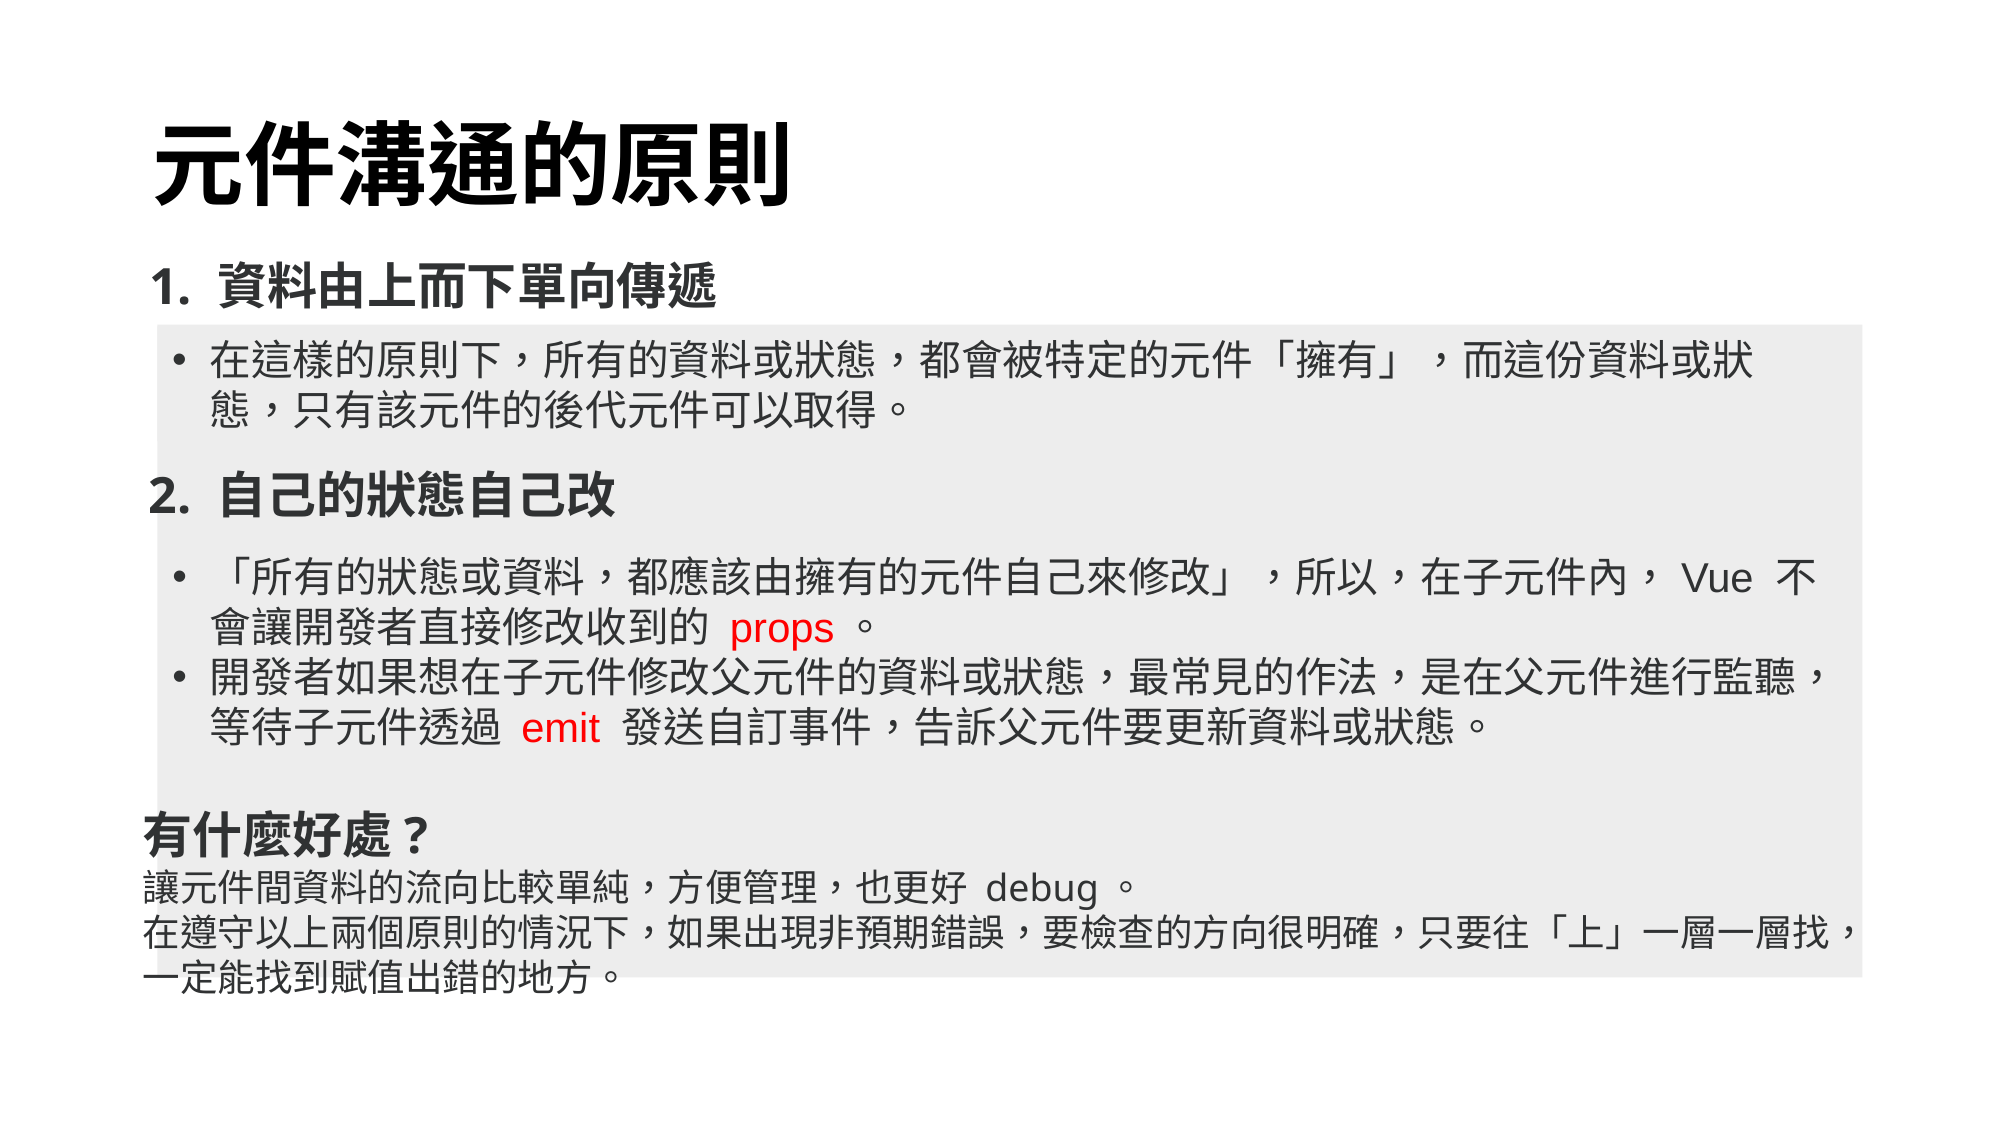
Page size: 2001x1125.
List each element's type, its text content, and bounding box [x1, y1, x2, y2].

text_box 2. 自己的狀態自己改 [134, 455, 632, 531]
text_box 有什麼好處? 讓元件間資料的流向比較單純，方便管理，也更好 debug。 在遵守以上兩個原則的情況下，如果出現非預期錯誤，要檢查的方向很明確，只要往「上」一層一層找，一定能找到賦值出錯的地方。 [128, 796, 1875, 1007]
title 元件溝通的原則 [137, 59, 1863, 278]
list 「所有的狀態或資料，都應該由擁有的元件自己來修改」，所以，在子元件內，Vue 不會讓開發者直接修改收到的 props。 開發者如果想在子元件修改父元件的資料或狀態，最常見的作法，是在父元件進行監聽，等待子元件透過 emit 發送自訂事件，告訴父元件要更新資料或狀態。 [157, 324, 1863, 796]
text_box 1. 資料由上而下單向傳遞 [134, 246, 732, 322]
text_box 在這樣的原則下，所有的資料或狀態，都會被特定的元件「擁有」，而這份資料或狀態，只有該元件的後代元件可以取得。 [157, 326, 1846, 442]
